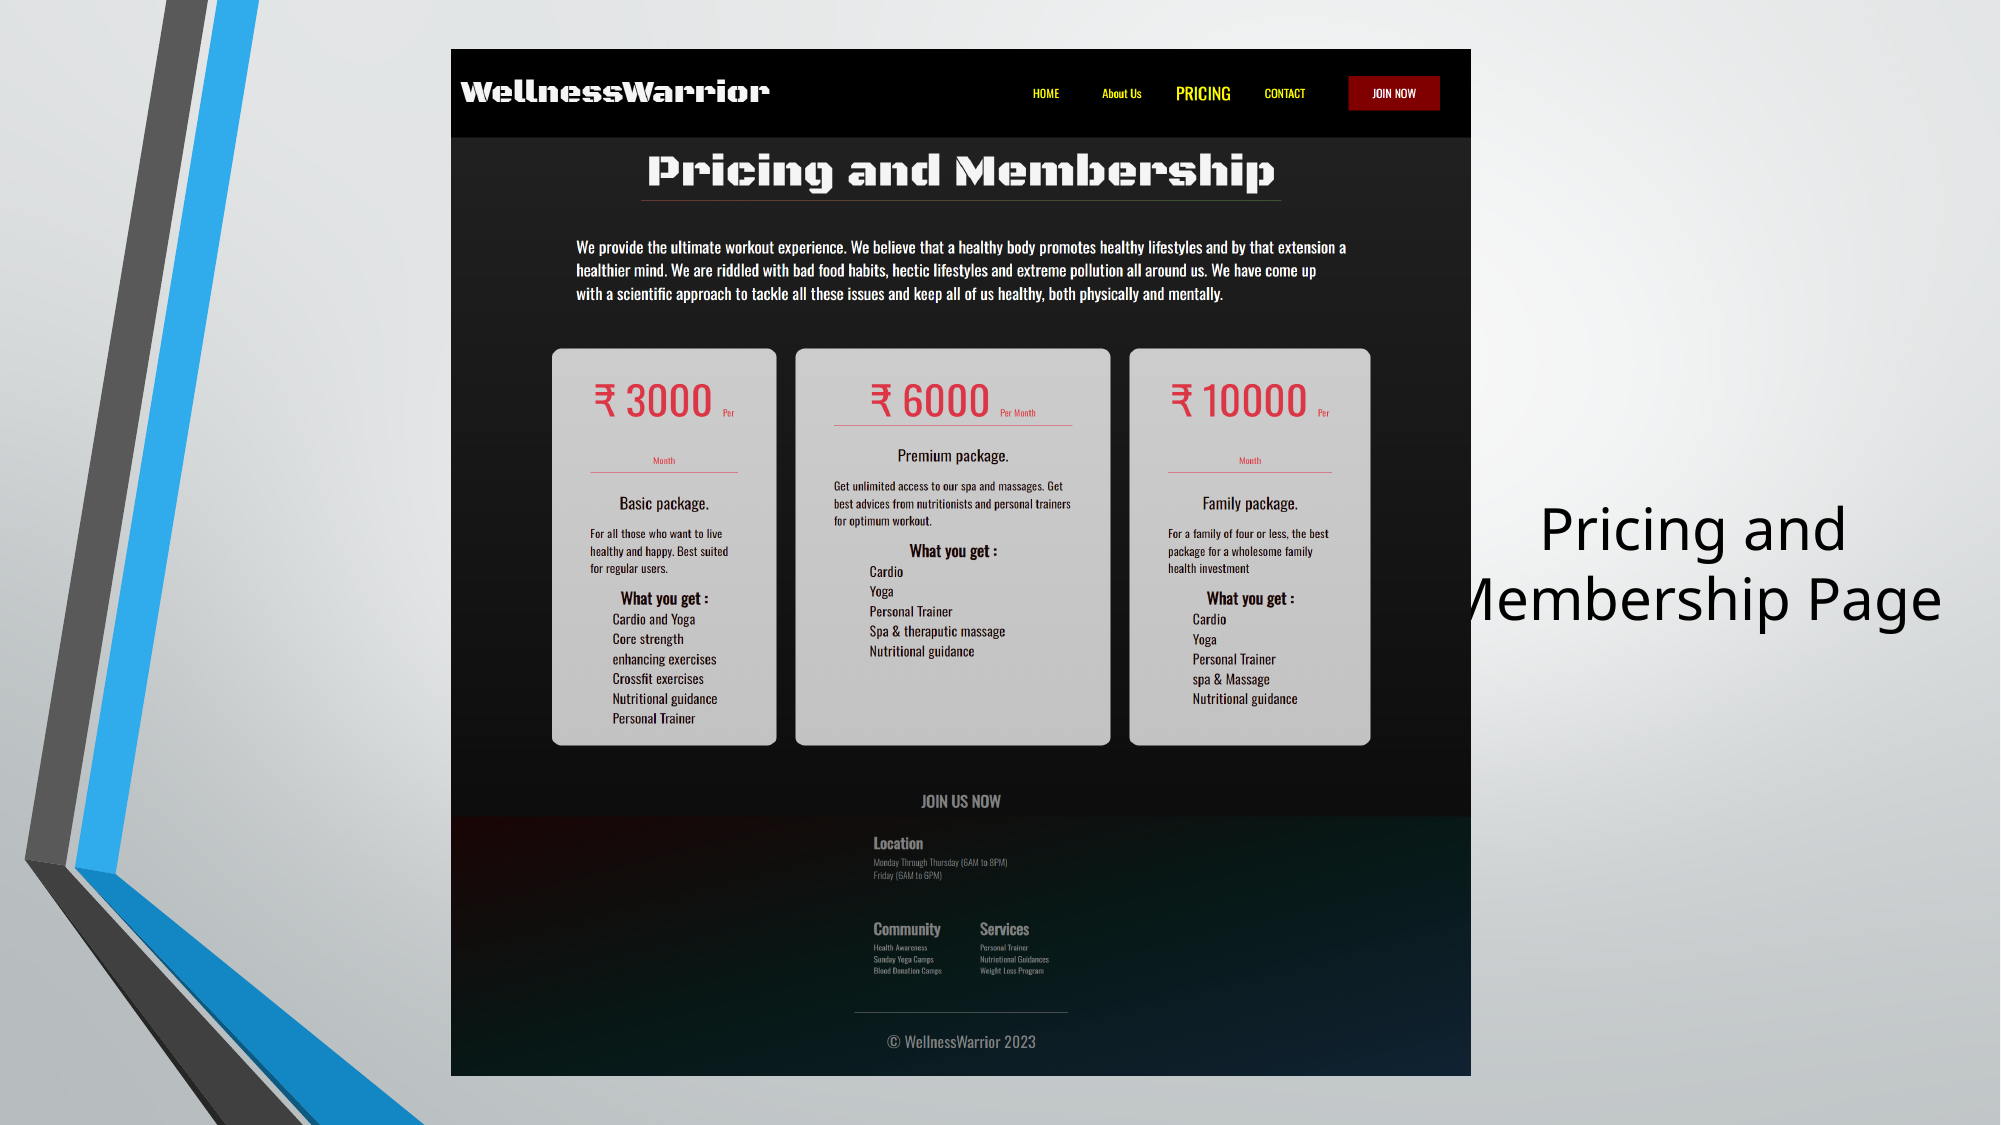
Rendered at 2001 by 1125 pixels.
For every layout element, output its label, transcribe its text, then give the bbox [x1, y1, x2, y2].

picture [451, 49, 1471, 1076]
title Pricing and Membership Page [1471, 389, 2000, 736]
